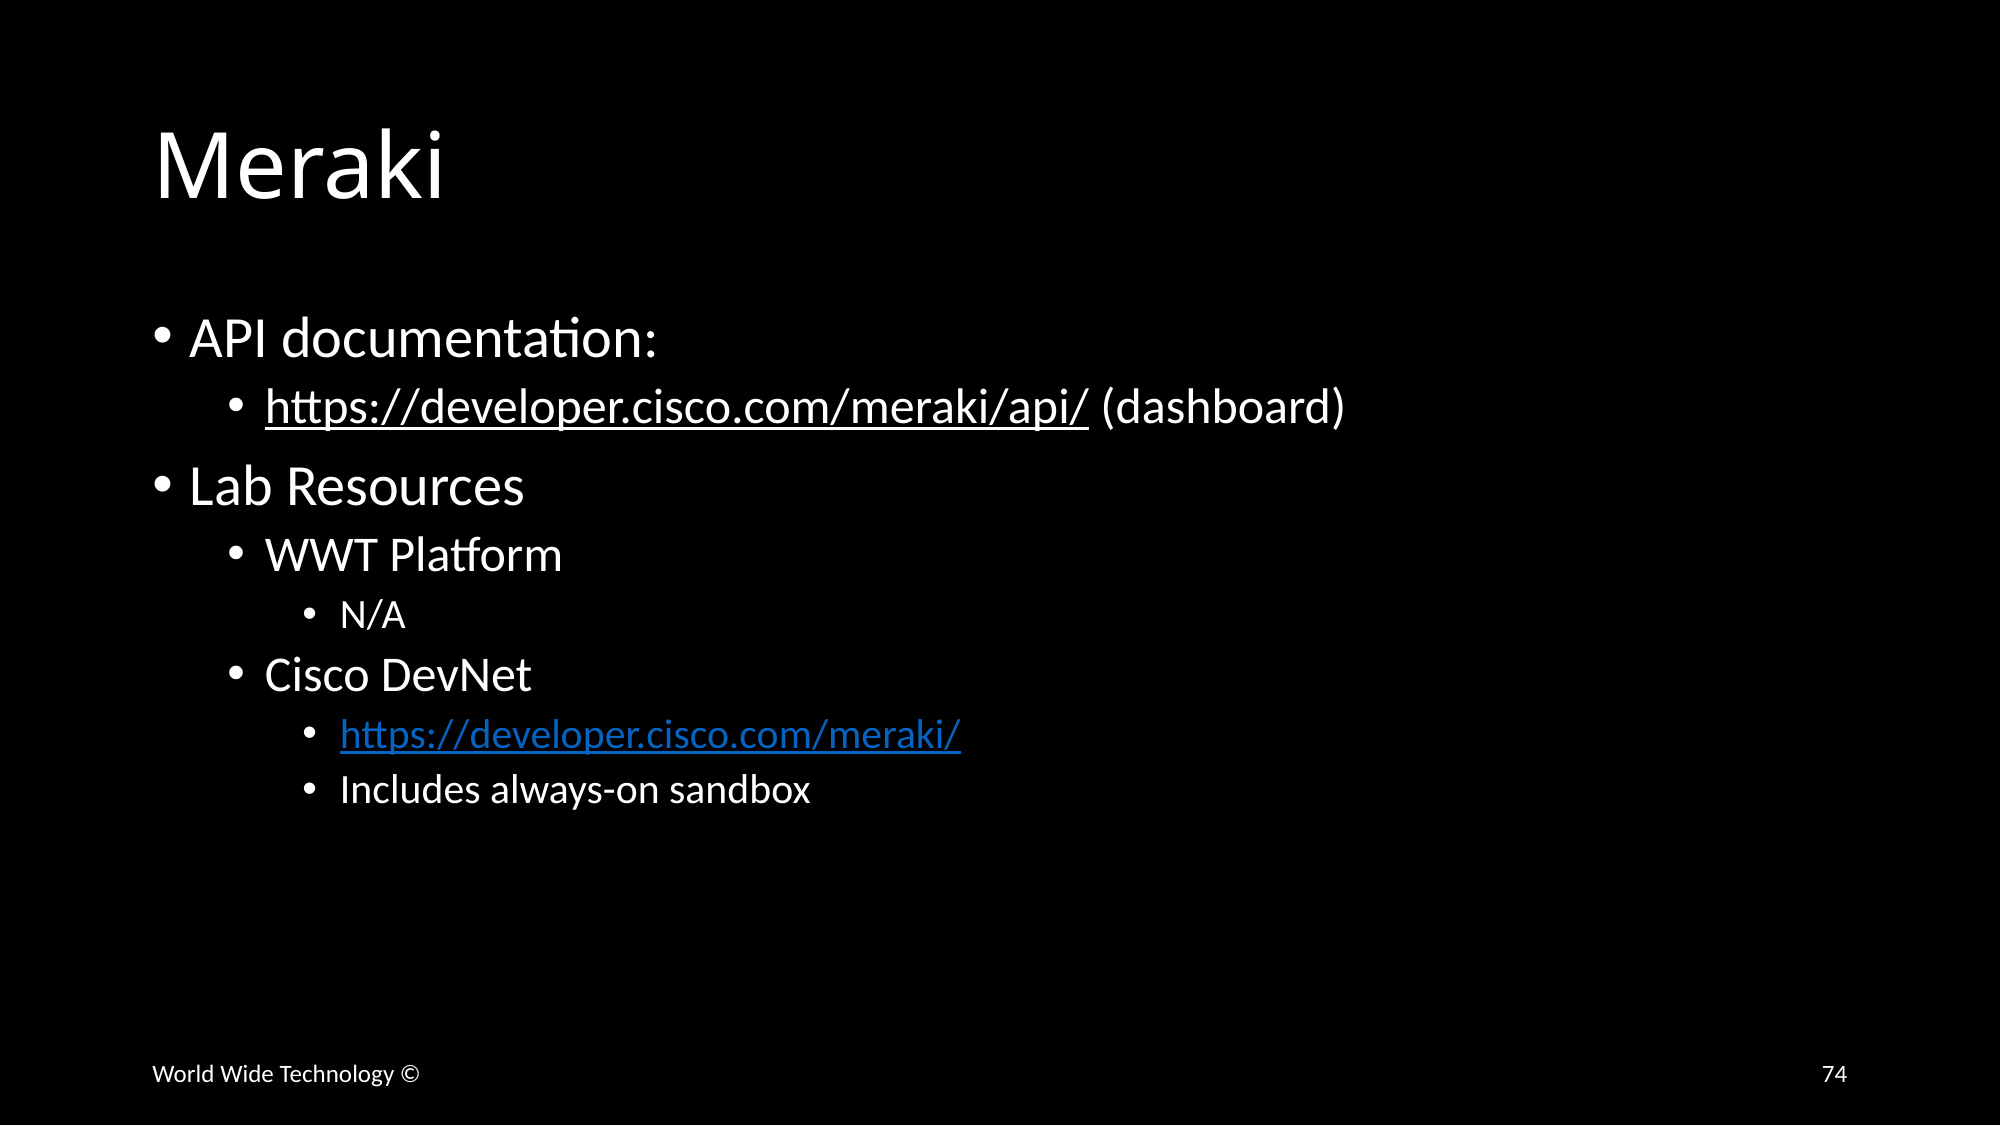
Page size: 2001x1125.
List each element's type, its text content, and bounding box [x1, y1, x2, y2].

slide_number 74 [1412, 1042, 1863, 1103]
list API documentation: https://developer.cisco.com/meraki/api/ (dashboard) Lab Resources WWT Platform N/A Cisco DevNet https://developer.cisco.com/meraki/ Includes always-on sandbox [137, 299, 1863, 1014]
title Meraki [137, 59, 1863, 278]
slide_number World Wide Technology © [137, 1042, 588, 1103]
